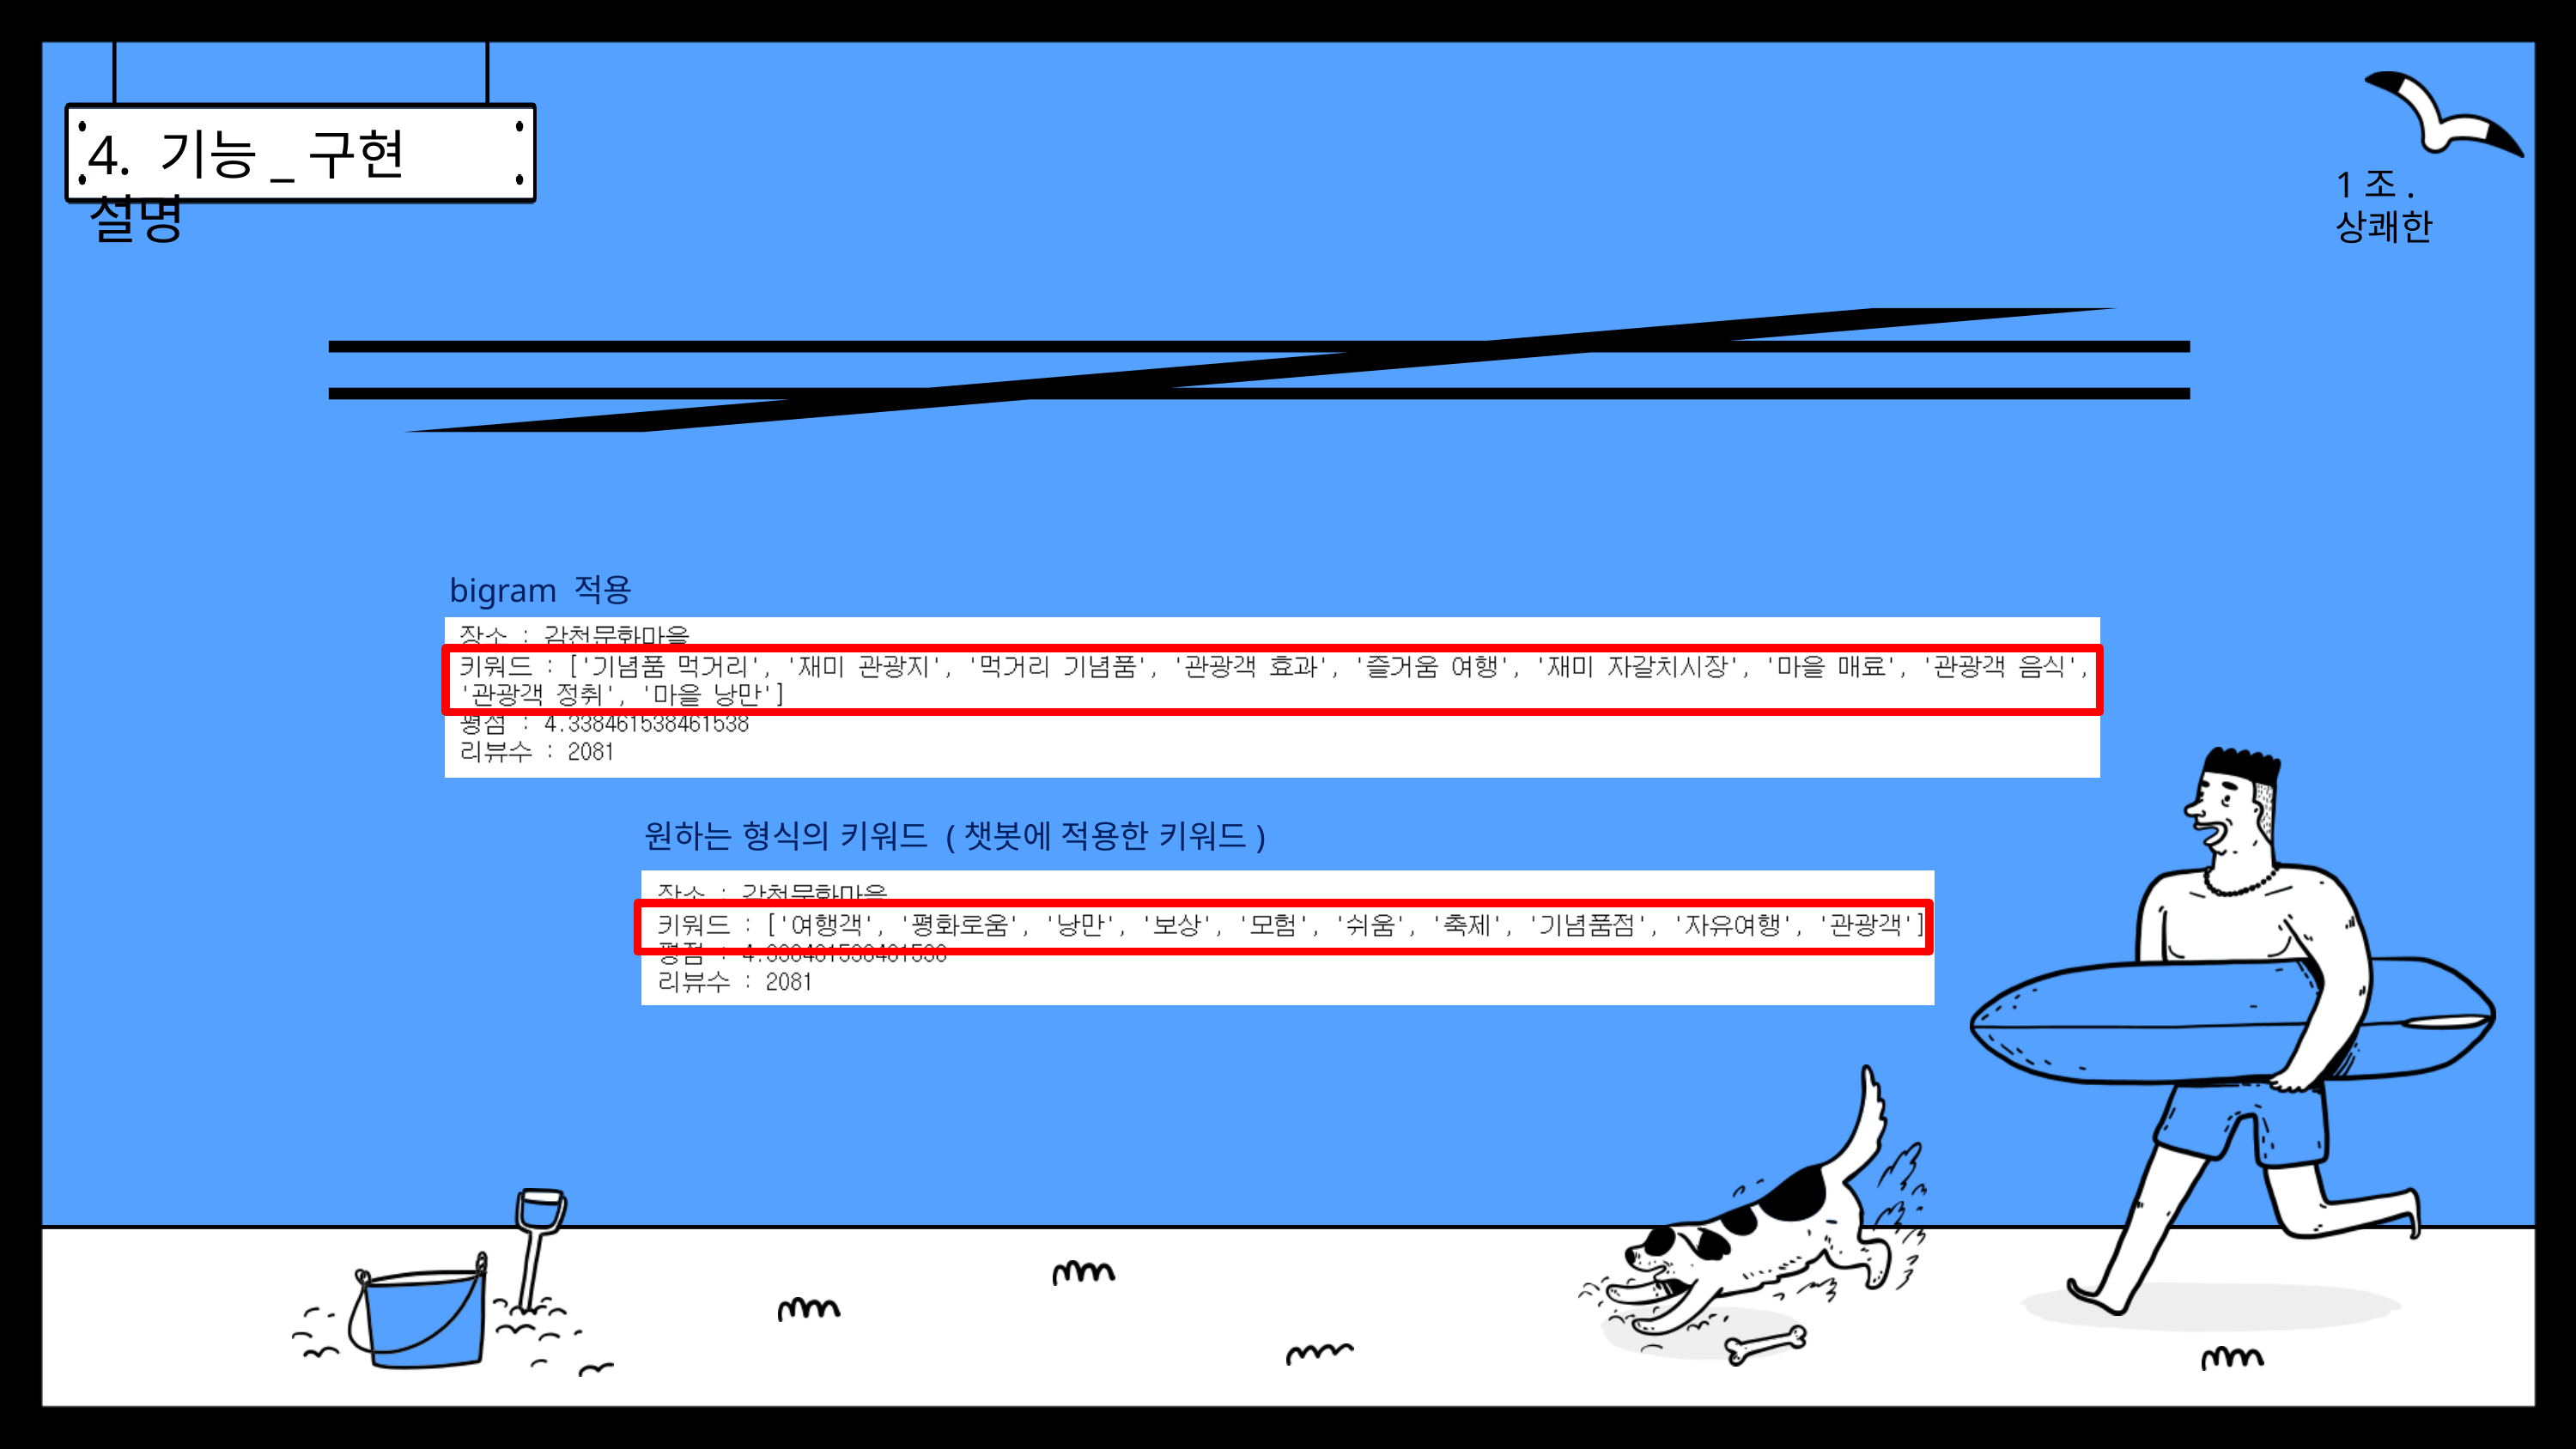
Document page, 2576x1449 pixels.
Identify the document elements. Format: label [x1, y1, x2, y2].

text_box [0, 0, 2576, 1449]
picture [641, 870, 1935, 1006]
text_box [2202, 1346, 2264, 1372]
text_box [2322, 71, 2524, 213]
picture [445, 617, 2100, 778]
text_box [64, 15, 538, 204]
